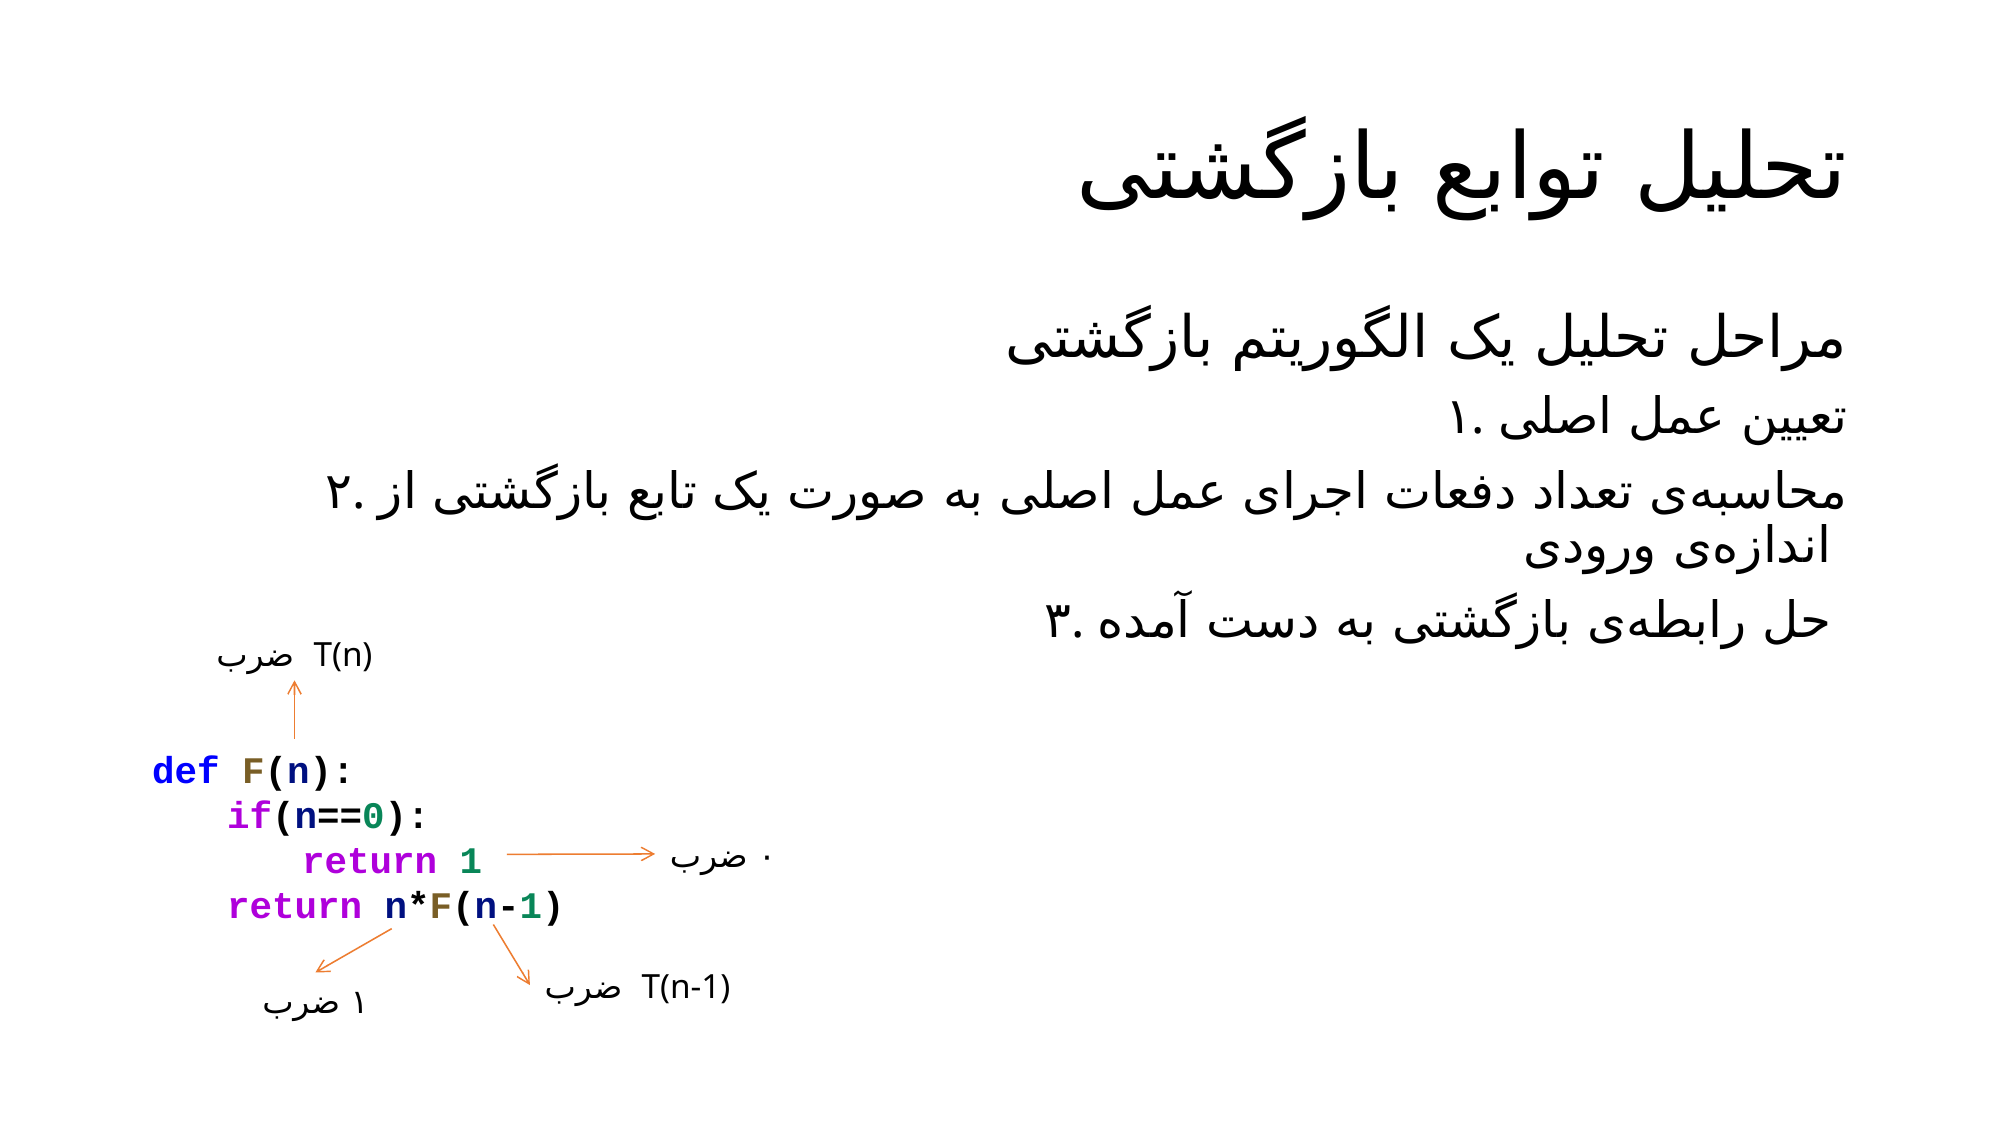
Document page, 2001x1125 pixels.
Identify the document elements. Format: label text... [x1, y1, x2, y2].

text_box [493, 924, 553, 986]
text_box T(n-1) ضرب [529, 957, 746, 1013]
text_box ۱ ضرب [247, 972, 384, 1028]
list مراحل تحلیل یک الگوریتم بازگشتی ۱. تعیین عمل اصلی ۲. محاسبه‌ی تعداد دفعات اجرای عمل اصلی به صورت یک تابع بازگشتی از اندازه‌ی ورودی ۳. حل رابطه‌ی بازگشتی به دست آمده [137, 299, 1863, 1014]
text_box ۰ ضرب [655, 826, 791, 882]
title تحلیل توابع بازگشتی [137, 59, 1863, 278]
text_box T(n) ضرب [201, 625, 388, 681]
text_box def F(n): if(n==0): return 1 return n*F(n-1) [137, 738, 609, 934]
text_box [315, 928, 392, 973]
